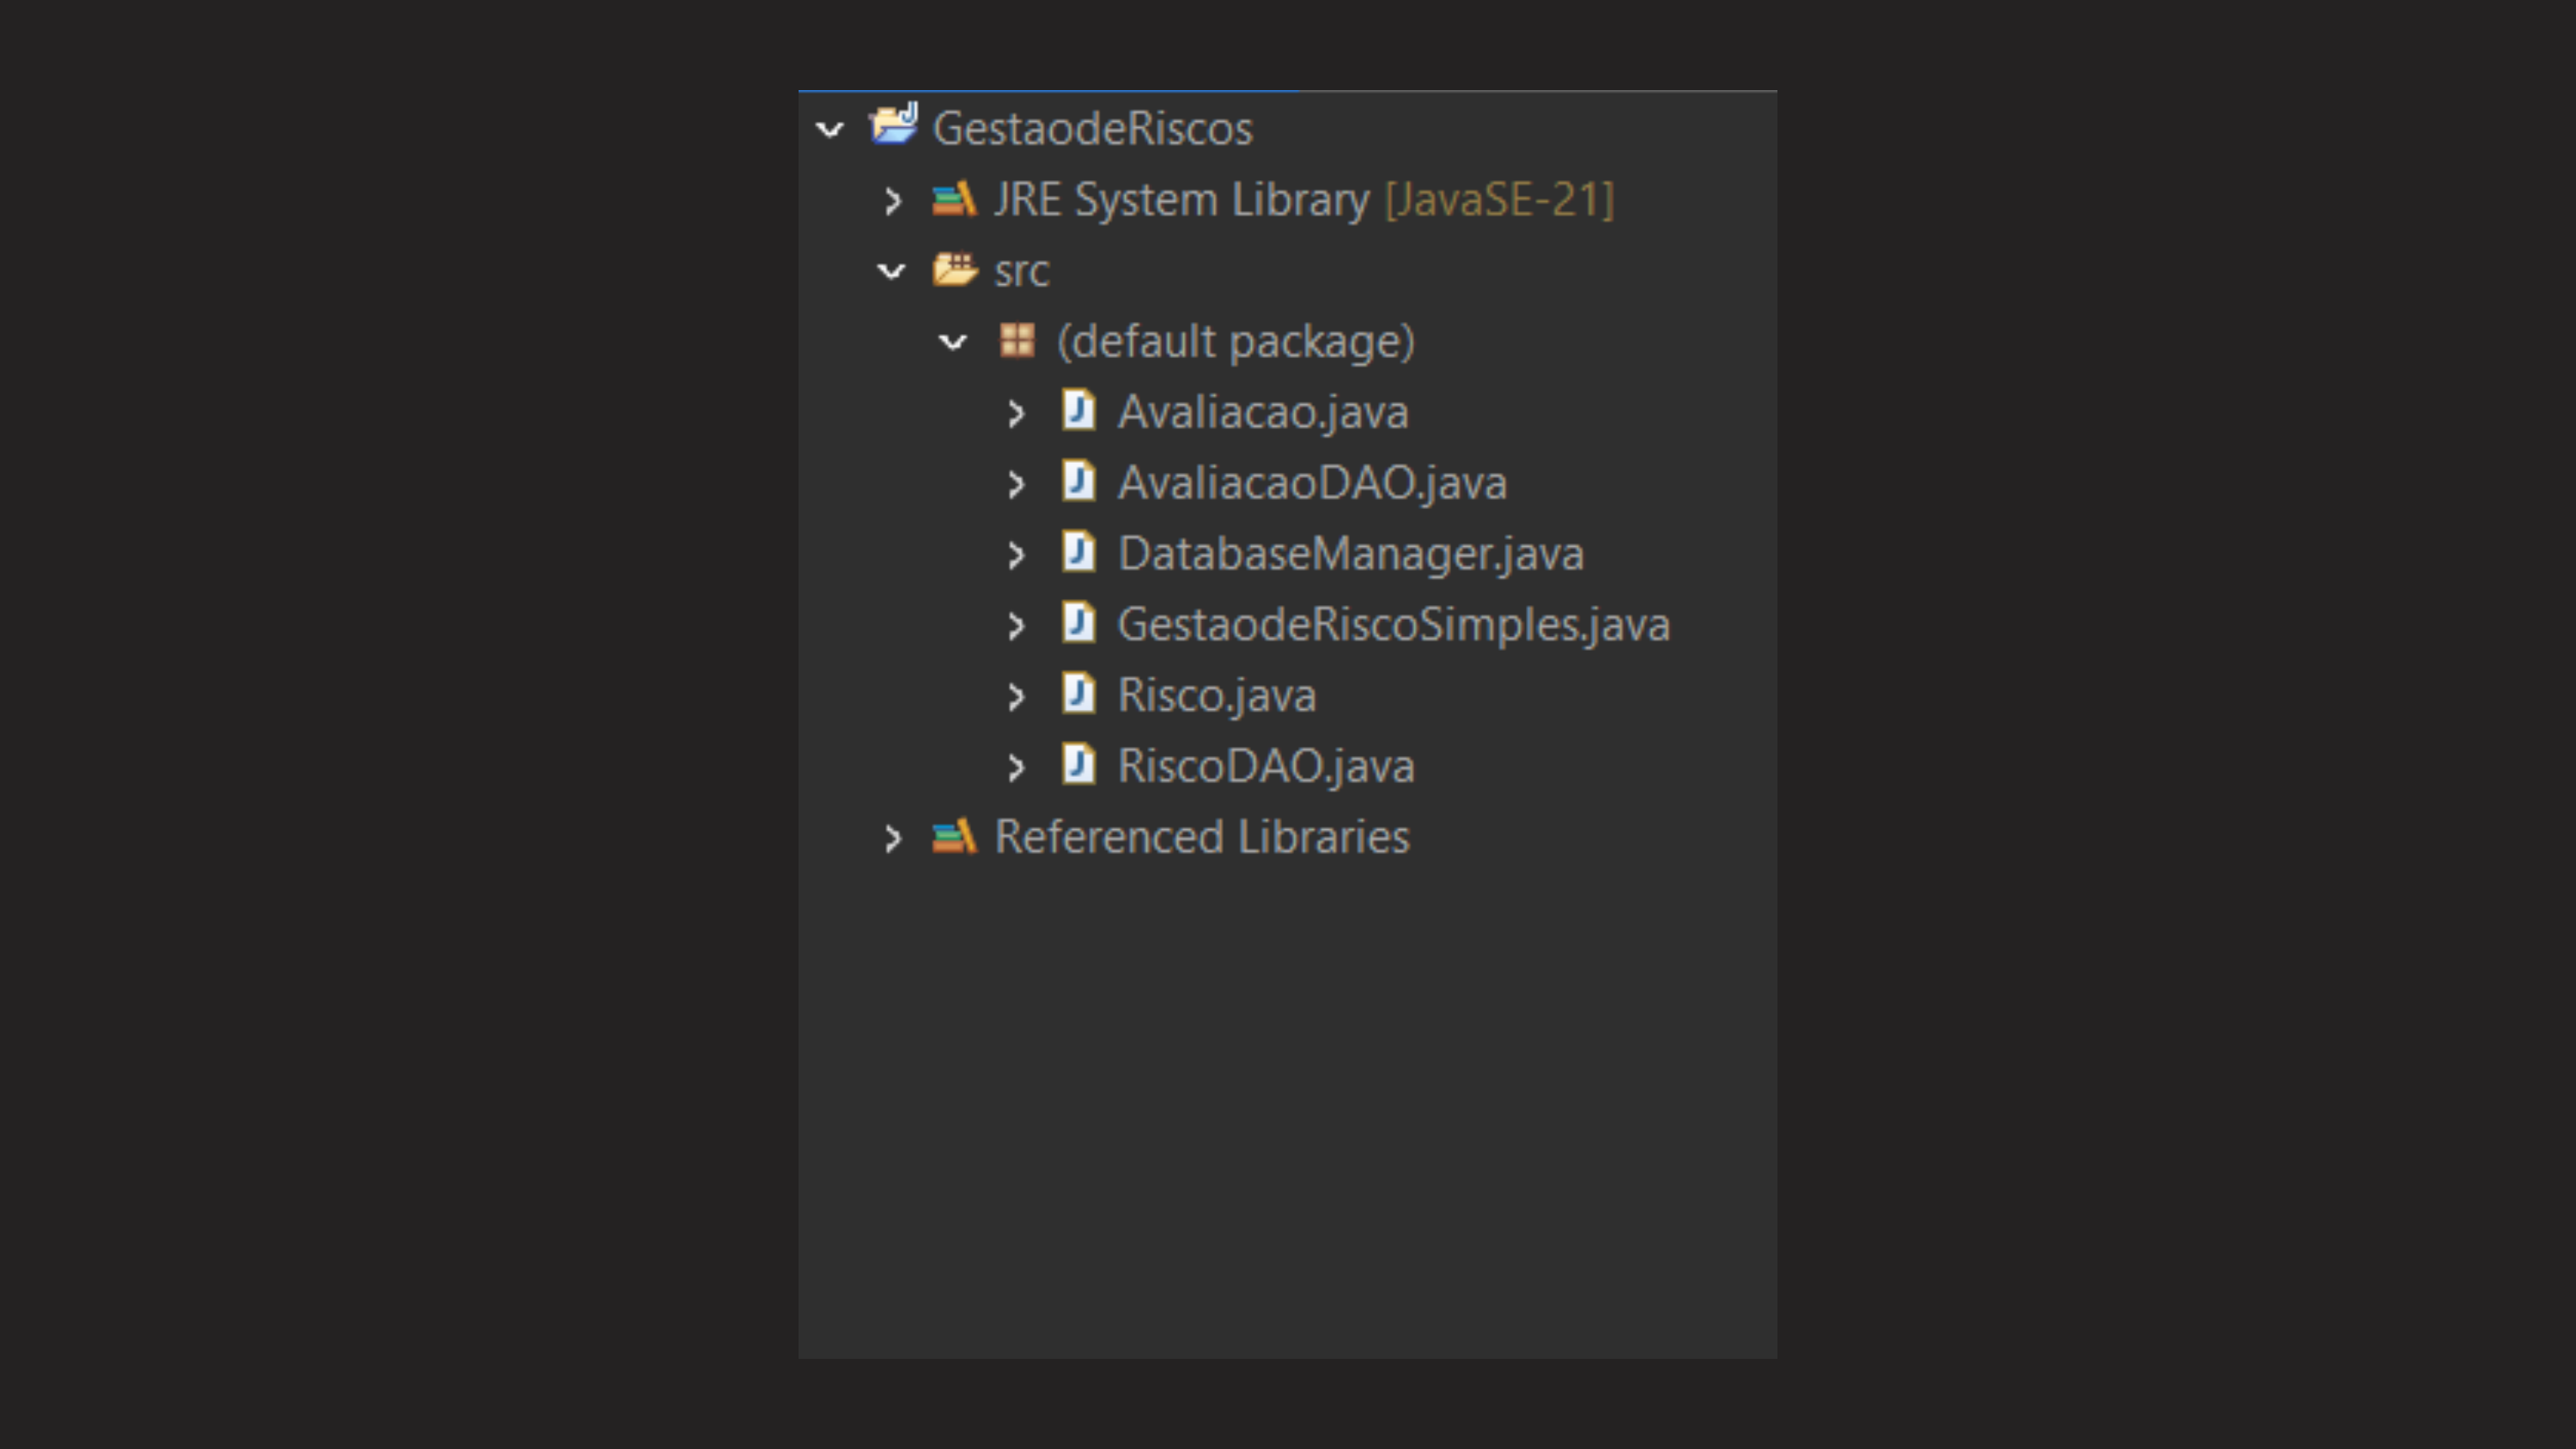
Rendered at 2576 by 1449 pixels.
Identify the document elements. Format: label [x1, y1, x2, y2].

text_box [798, 90, 1777, 1359]
